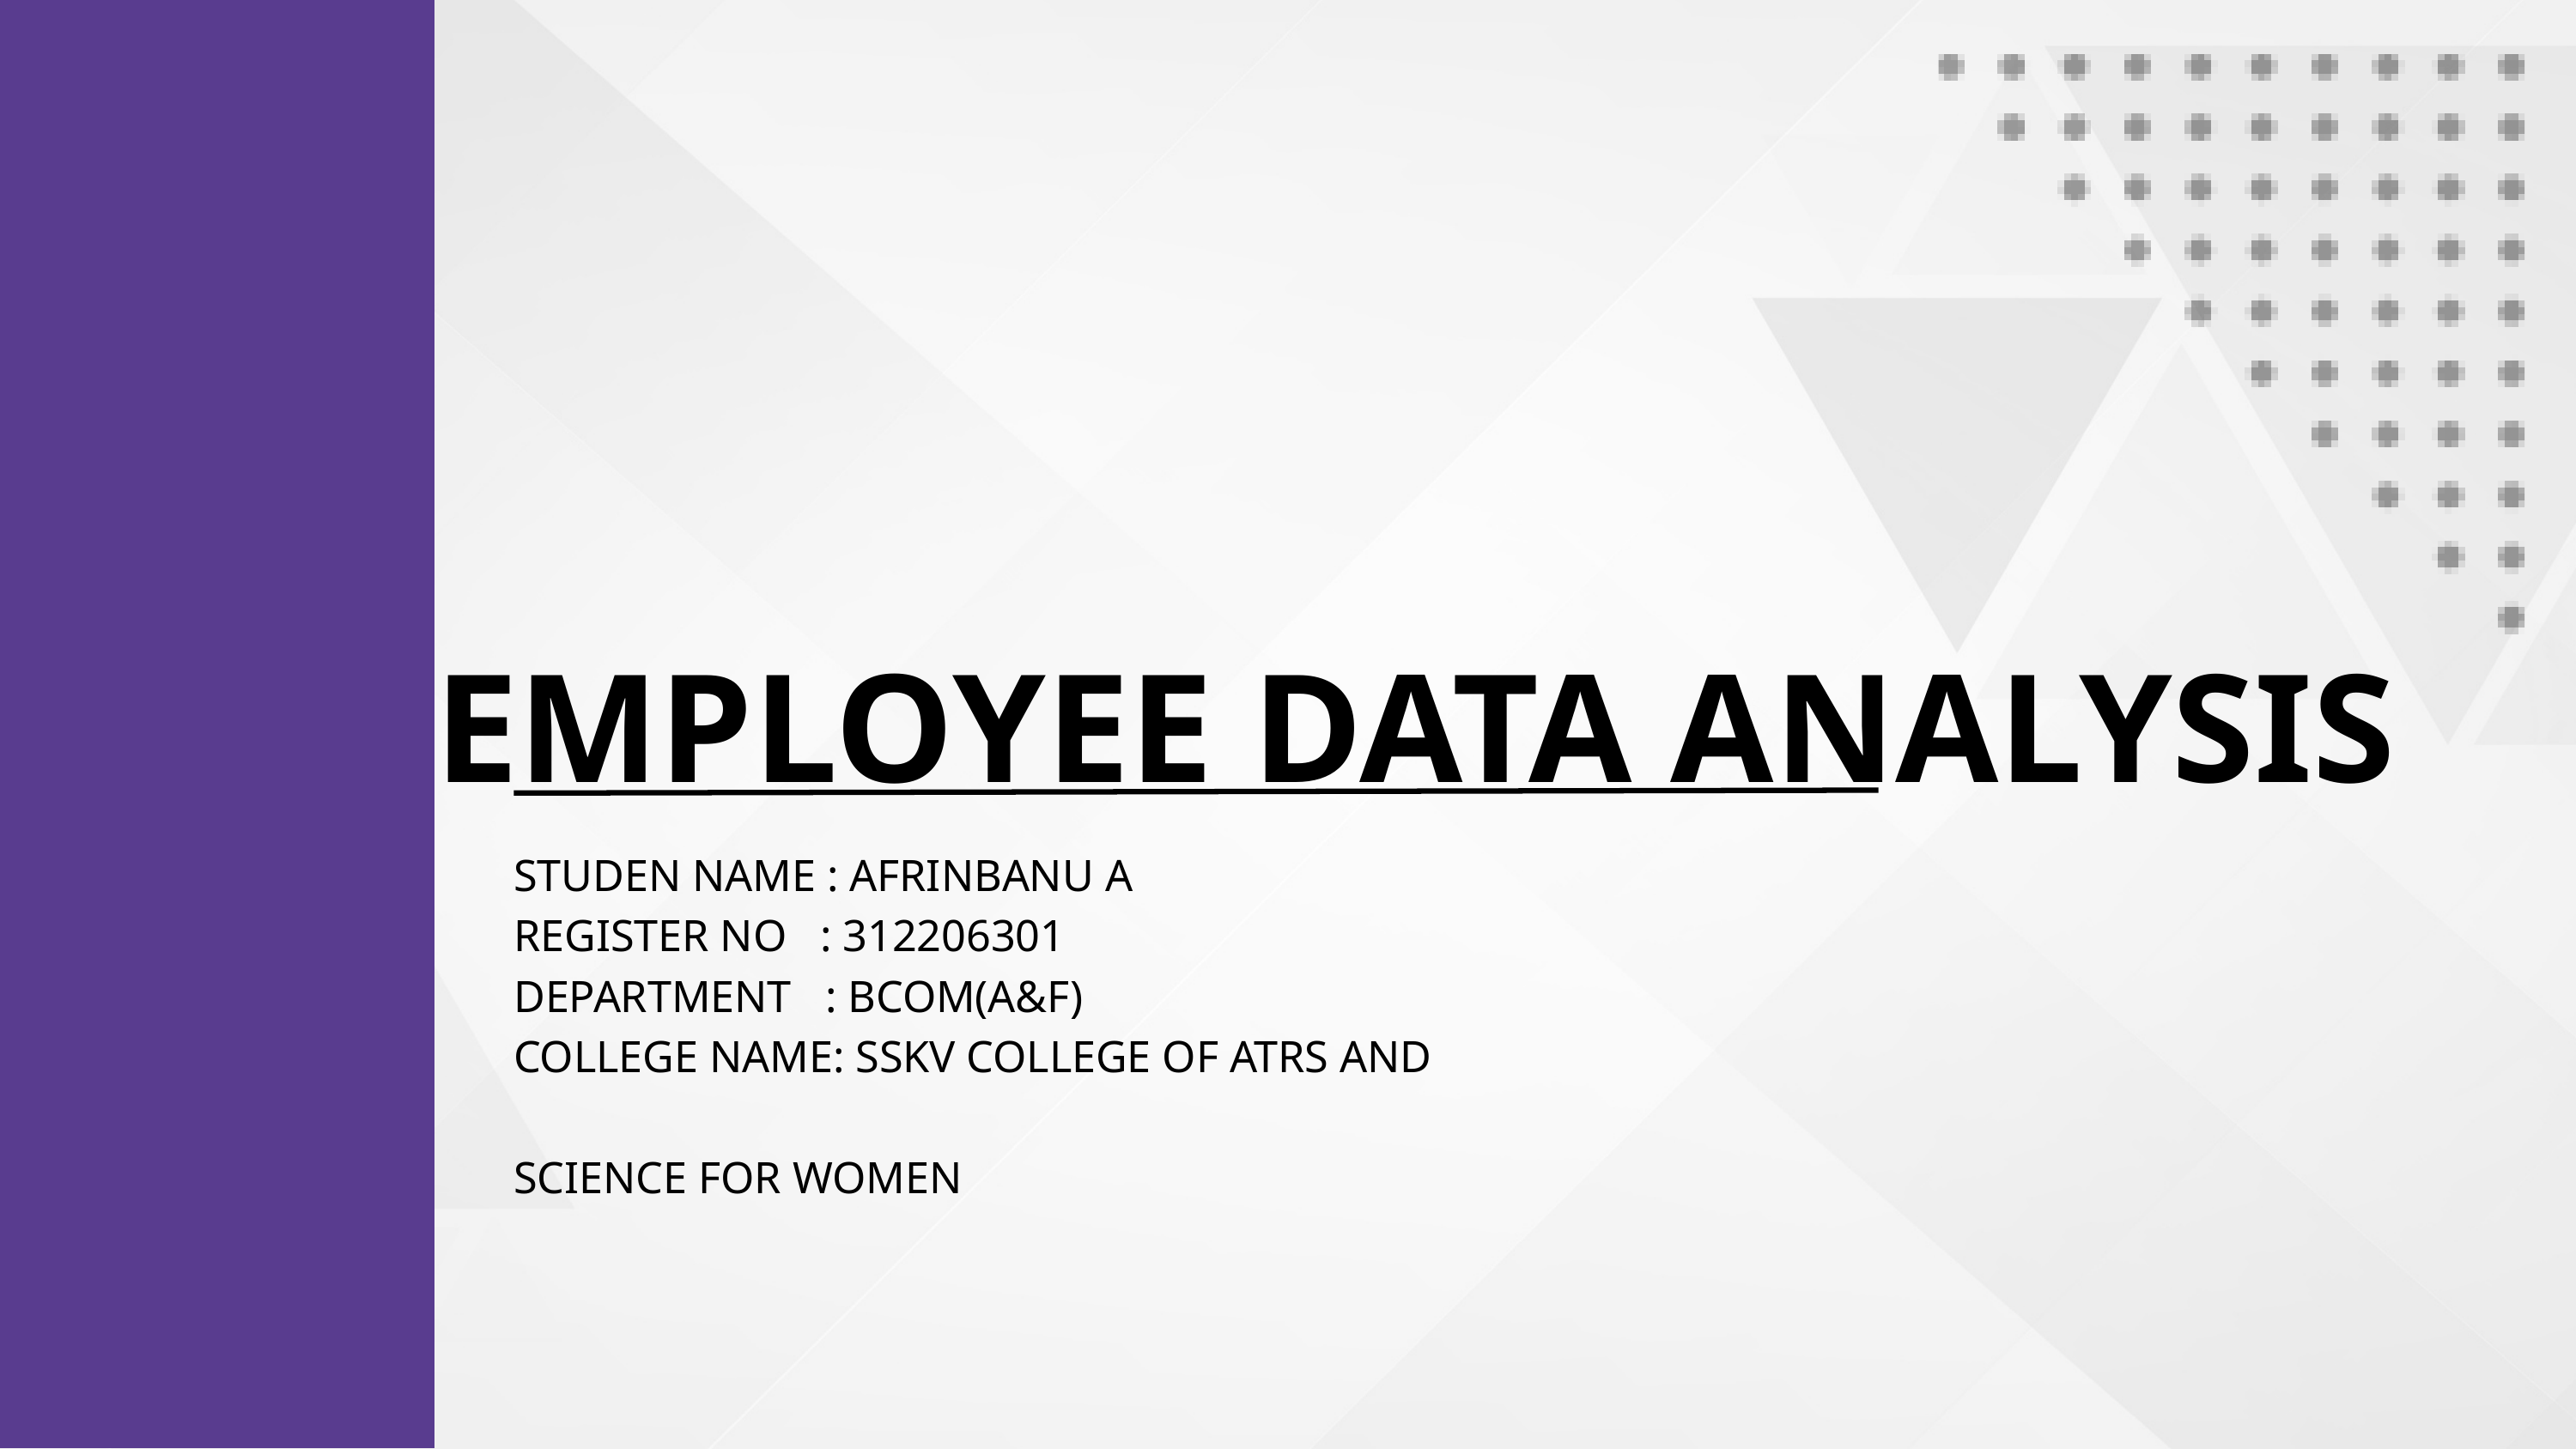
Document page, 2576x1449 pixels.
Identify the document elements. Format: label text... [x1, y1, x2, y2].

text_box EMPLOYEE DATA ANALYSIS [441, 603, 2525, 813]
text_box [0, 0, 435, 1449]
text_box STUDEN NAME : AFRINBANU A REGISTER NO : 312206301 DEPARTMENT : BCOM(A&F) COLLEGE NAME: SSKV COLLEGE OF ATRS AND SCIENCE FOR WOMEN [513, 840, 1442, 1263]
text_box [1938, 54, 2525, 634]
text_box [436, 0, 2576, 1449]
